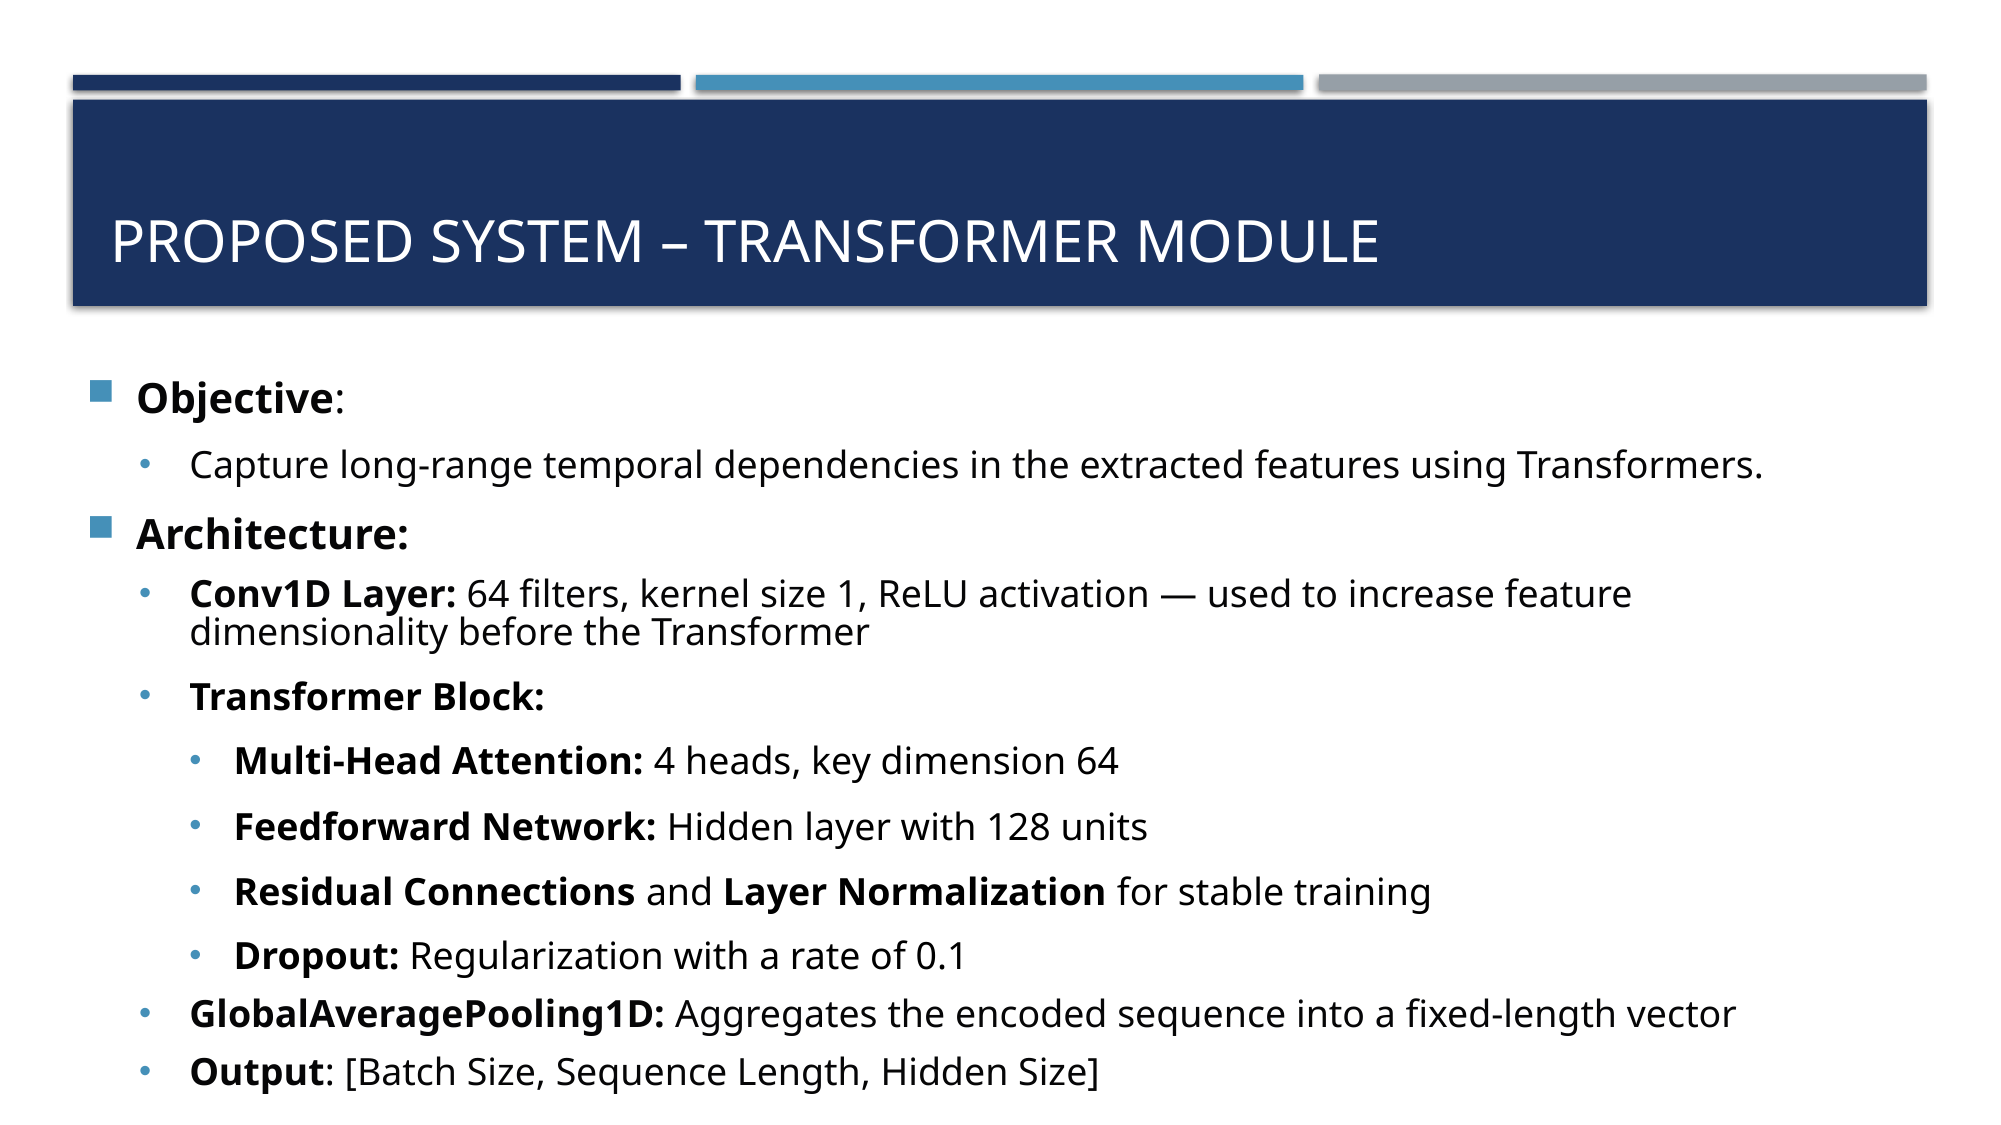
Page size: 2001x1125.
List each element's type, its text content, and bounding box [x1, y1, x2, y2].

list Objective: Capture long-range temporal dependencies in the extracted features using Transformers. Architecture: Conv1D Layer: 64 filters, kernel size 1, ReLU activation — used to increase feature dimensionality before the Transformer Transformer Block: Multi-Head Attention: 4 heads, key dimension 64 Feedforward Network: Hidden layer with 128 units Residual Connections and Layer Normalization for stable training Dropout: Regularization with a rate of 0.1 GlobalAveragePooling1D: Aggregates the encoded sequence into a fixed-length vector Output: [Batch Size, Sequence Length, Hidden Size] [71, 363, 1881, 1125]
title Proposed system – Transformer Module [95, 119, 1905, 282]
